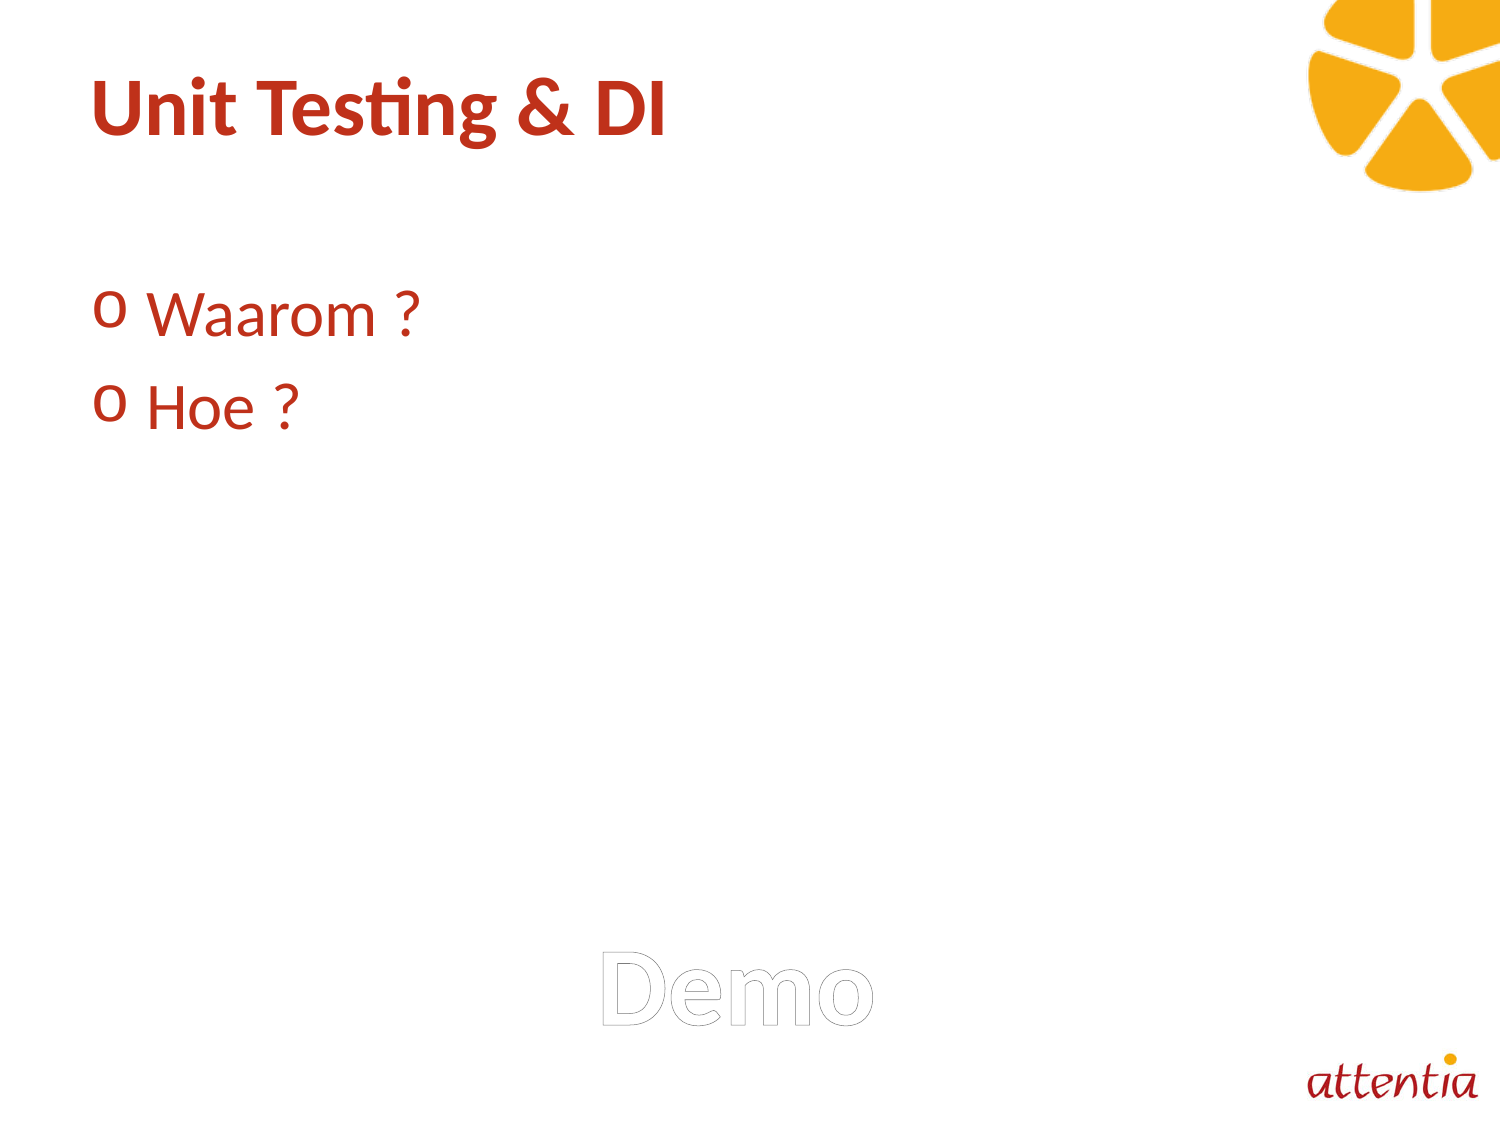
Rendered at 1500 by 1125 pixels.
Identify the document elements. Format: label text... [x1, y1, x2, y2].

picture [1299, 1040, 1486, 1111]
list Waarom ? Hoe ? [75, 262, 1425, 1005]
title Unit Testing & DI [75, 45, 1297, 233]
text_box Demo [581, 905, 892, 1055]
picture [1296, 0, 1500, 204]
